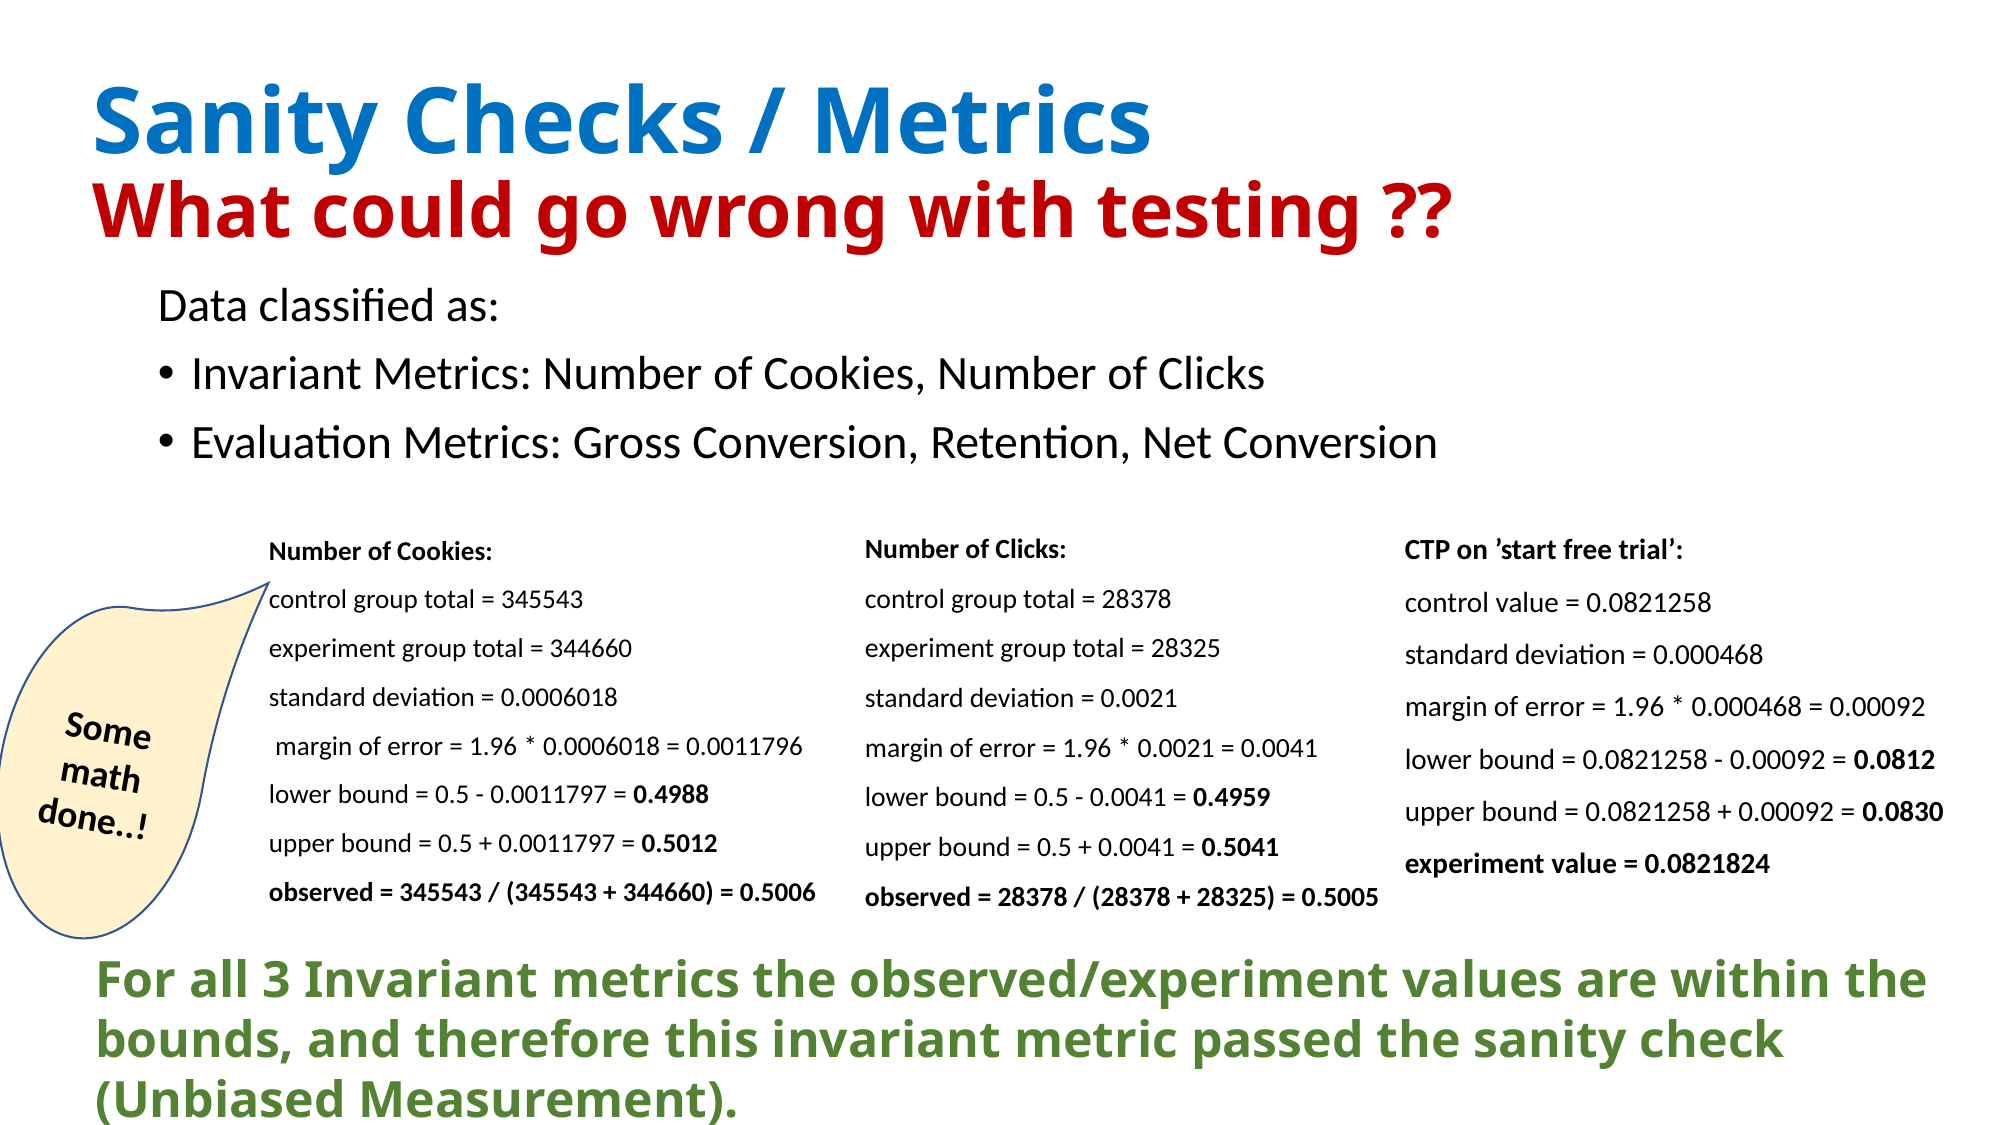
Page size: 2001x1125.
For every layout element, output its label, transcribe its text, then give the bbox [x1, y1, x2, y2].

text_box Number of Clicks: control group total = 28378 experiment group total = 28325 standard deviation = 0.0021 margin of error = 1.96 * 0.0021 = 0.0041 lower bound = 0.5 - 0.0041 = 0.4959 upper bound = 0.5 + 0.0041 = 0.5041 observed = 28378 / (28378 + 28325) = 0.5005 [849, 526, 1389, 922]
list Number of Cookies: control group total = 345543 experiment group total = 344660 standard deviation = 0.0006018 margin of error = 1.96 * 0.0006018 = 0.0011796 lower bound = 0.5 - 0.0011797 = 0.4988 upper bound = 0.5 + 0.0011797 = 0.5012 observed = 345543 / (345543 + 344660) = 0.5006 [253, 529, 849, 919]
text_box Data classified as: Invariant Metrics: Number of Cookies, Number of Clicks Evaluation Metrics: Gross Conversion, Retention, Net Conversion [142, 272, 1868, 478]
title Sanity Checks / Metrics What could go wrong with testing ?? [77, 55, 1803, 273]
text_box For all 3 Invariant metrics the observed/experiment values are within the bounds, and therefore this invariant metric passed the sanity check (Unbiased Measurement). Let’s test it… [80, 940, 1962, 1125]
text_box Some math done..! [0, 580, 271, 940]
text_box CTP on ’start free trial’: control value = 0.0821258 standard deviation = 0.000468 margin of error = 1.96 * 0.000468 = 0.00092 lower bound = 0.0821258 - 0.00092 = 0.0812 upper bound = 0.0821258 + 0.00092 = 0.0830 experiment value = 0.0821824 [1389, 526, 1979, 922]
